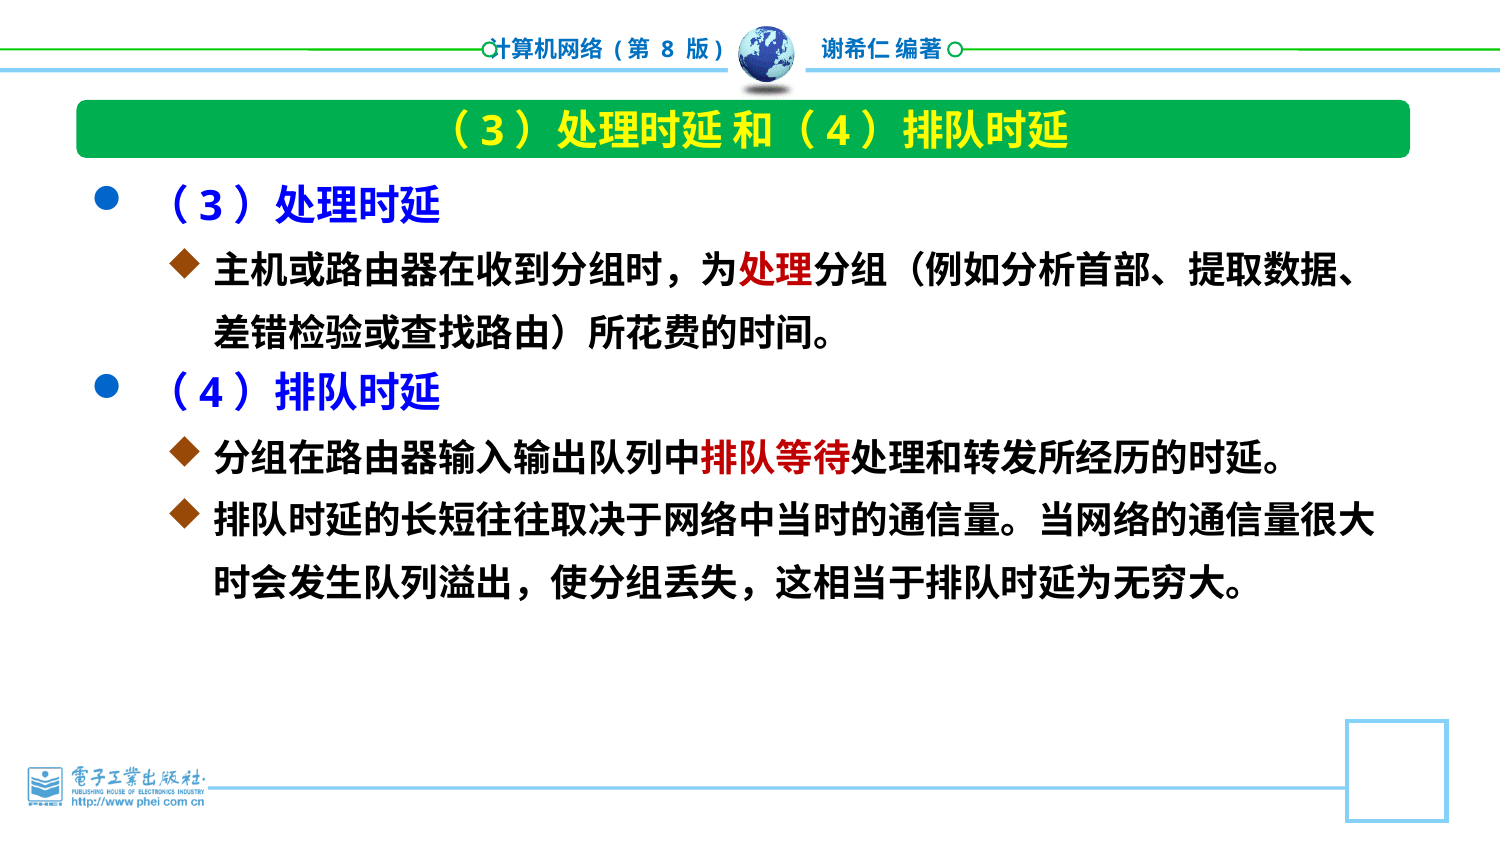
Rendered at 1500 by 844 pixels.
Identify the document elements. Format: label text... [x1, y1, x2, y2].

picture [736, 24, 796, 99]
picture [23, 764, 208, 809]
list （3）处理时延 和（4）排队时延 [204, 99, 1293, 158]
list （3）处理时延 主机或路由器在收到分组时，为处理分组（例如分析首部、提取数据、差错检验或查找路由）所花费的时间。 （4）排队时延 分组在路由器输入输出队列中排队等待处理和转发所经历的时延。 排队时延的长短往往取决于网络中当时的通信量。当网络的通信量很大时会发生队列溢出，使分组丢失，这相当于排队时延为无穷大。 [76, 159, 1410, 716]
